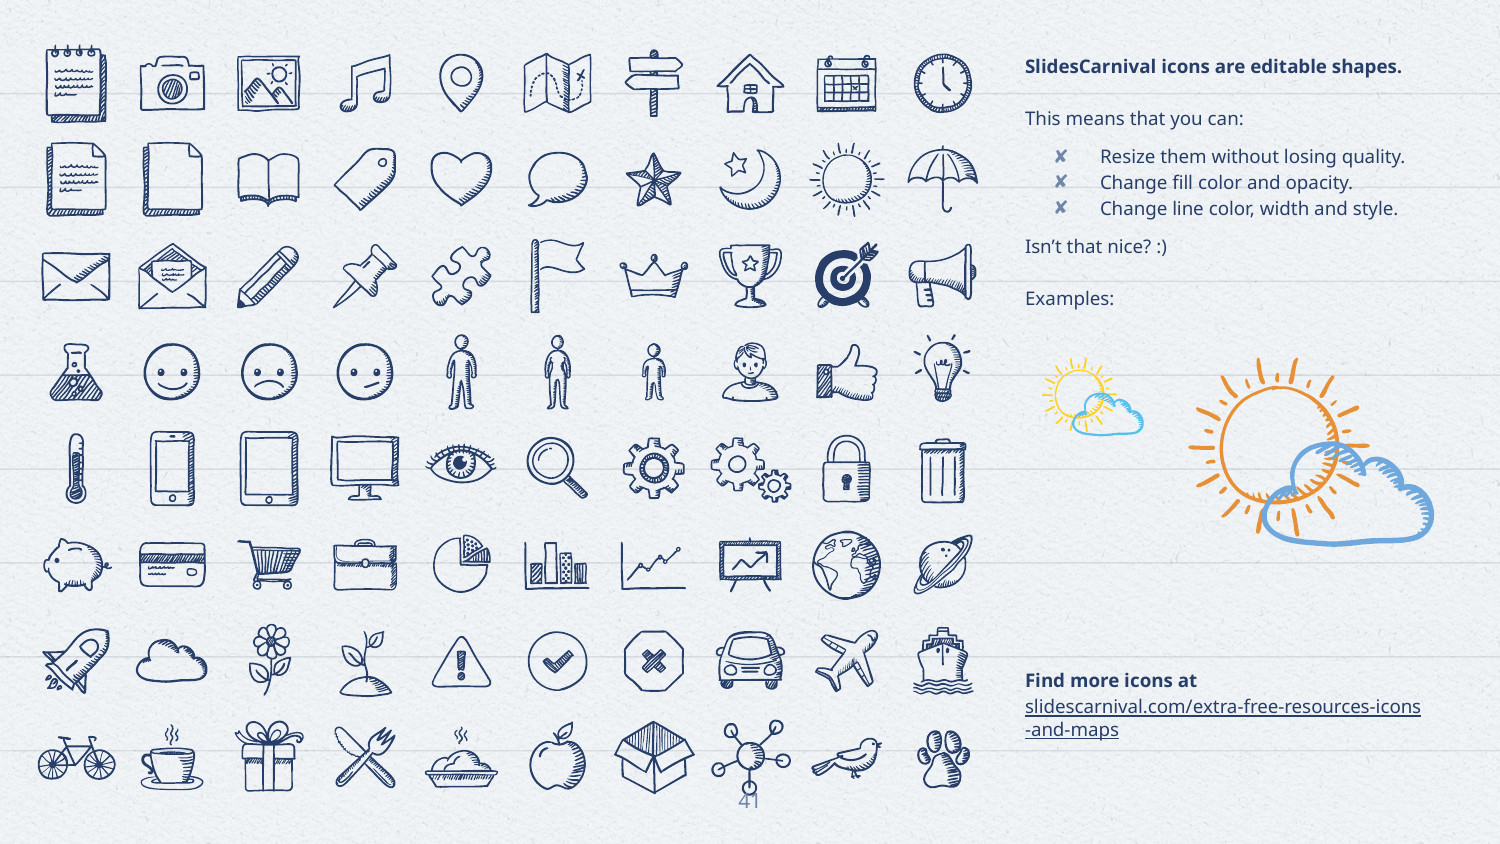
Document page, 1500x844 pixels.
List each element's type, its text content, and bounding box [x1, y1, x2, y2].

text_box [339, 630, 393, 698]
text_box [1245, 378, 1251, 389]
text_box [815, 629, 879, 693]
text_box [529, 721, 586, 790]
text_box [524, 542, 590, 590]
text_box [1345, 443, 1370, 448]
text_box [816, 54, 877, 113]
text_box [140, 747, 204, 791]
text_box [1219, 385, 1340, 504]
text_box [237, 153, 300, 207]
text_box [530, 239, 586, 314]
text_box [333, 147, 396, 211]
text_box [527, 631, 588, 691]
text_box [526, 436, 588, 499]
list SlidesCarnival icons are editable shapes. This means that you can: Resize them without losing quality. Change fill color and opacity. Change line color, width and style. Isn’t that nice? :) Examples: [1025, 51, 1425, 302]
text_box [42, 628, 110, 694]
text_box [1084, 420, 1088, 432]
text_box [923, 341, 963, 403]
text_box [719, 149, 781, 210]
text_box [425, 443, 497, 484]
text_box [1220, 375, 1238, 399]
text_box [1306, 379, 1312, 389]
text_box [913, 534, 973, 595]
text_box [1188, 445, 1215, 450]
text_box [439, 53, 484, 113]
text_box [37, 735, 116, 780]
text_box [816, 343, 878, 401]
text_box [544, 334, 571, 410]
text_box [334, 726, 396, 789]
text_box [913, 351, 921, 356]
text_box [822, 434, 871, 503]
text_box [641, 343, 666, 401]
text_box [917, 730, 970, 789]
text_box [149, 430, 195, 507]
text_box [1275, 372, 1280, 383]
text_box [1256, 357, 1265, 385]
text_box [333, 538, 398, 591]
text_box [65, 433, 87, 504]
text_box [811, 737, 883, 779]
text_box [431, 635, 492, 688]
text_box [142, 141, 204, 217]
text_box [139, 542, 206, 588]
text_box [424, 749, 499, 788]
text_box [815, 241, 879, 308]
text_box [716, 53, 785, 114]
text_box [234, 720, 304, 792]
text_box [46, 141, 107, 217]
text_box [1196, 407, 1221, 422]
text_box [523, 53, 592, 114]
text_box [237, 55, 301, 112]
text_box [625, 152, 682, 207]
text_box [454, 726, 468, 745]
text_box [1244, 504, 1251, 515]
text_box [249, 623, 292, 696]
text_box [913, 626, 974, 695]
text_box [812, 530, 881, 600]
text_box [528, 151, 588, 208]
text_box [619, 253, 689, 299]
text_box [237, 540, 301, 590]
text_box [1319, 375, 1335, 398]
text_box [1204, 428, 1214, 434]
text_box [1276, 510, 1281, 522]
text_box [1291, 508, 1300, 537]
text_box [1045, 357, 1113, 425]
text_box [1336, 473, 1360, 488]
text_box [1317, 496, 1335, 520]
text_box [1337, 405, 1360, 418]
text_box [239, 430, 299, 507]
list Find more icons at slidescarnival.com/extra-free-resources-icons-and-maps [1025, 665, 1425, 758]
text_box [143, 343, 201, 401]
text_box [812, 142, 885, 216]
text_box [908, 243, 977, 308]
text_box [907, 145, 979, 213]
text_box [49, 343, 103, 402]
text_box [718, 244, 783, 309]
text_box [45, 44, 107, 124]
text_box [164, 727, 169, 741]
text_box [624, 49, 684, 117]
text_box [852, 205, 856, 217]
text_box [43, 538, 112, 593]
text_box [1072, 392, 1144, 437]
text_box [1196, 473, 1220, 488]
text_box [1261, 441, 1435, 547]
text_box [613, 720, 695, 795]
text_box [431, 246, 492, 307]
text_box [926, 334, 932, 342]
text_box [433, 534, 491, 593]
text_box [330, 435, 400, 501]
text_box [446, 334, 477, 410]
text_box [1205, 459, 1216, 464]
text_box [1288, 357, 1299, 385]
text_box [169, 724, 174, 746]
text_box [237, 245, 299, 309]
text_box [919, 438, 967, 504]
text_box [139, 55, 206, 111]
text_box [623, 630, 684, 692]
text_box [241, 343, 298, 401]
text_box [718, 537, 782, 593]
text_box [711, 719, 791, 779]
text_box [722, 342, 779, 402]
text_box [710, 437, 792, 503]
text_box [622, 437, 685, 500]
text_box [1305, 504, 1313, 514]
text_box [339, 54, 392, 113]
text_box [715, 631, 786, 690]
text_box [620, 542, 686, 590]
text_box [332, 244, 398, 309]
text_box [336, 343, 394, 401]
text_box [430, 151, 493, 207]
text_box [913, 53, 973, 114]
text_box [135, 638, 208, 683]
text_box [1342, 429, 1352, 434]
text_box [1256, 507, 1263, 534]
text_box [1271, 456, 1339, 505]
text_box [914, 369, 922, 374]
text_box [1221, 499, 1241, 518]
text_box [41, 252, 111, 302]
text_box [138, 243, 207, 310]
picture [0, 0, 1500, 844]
text_box [175, 728, 179, 742]
slide_number 41 [705, 779, 795, 825]
